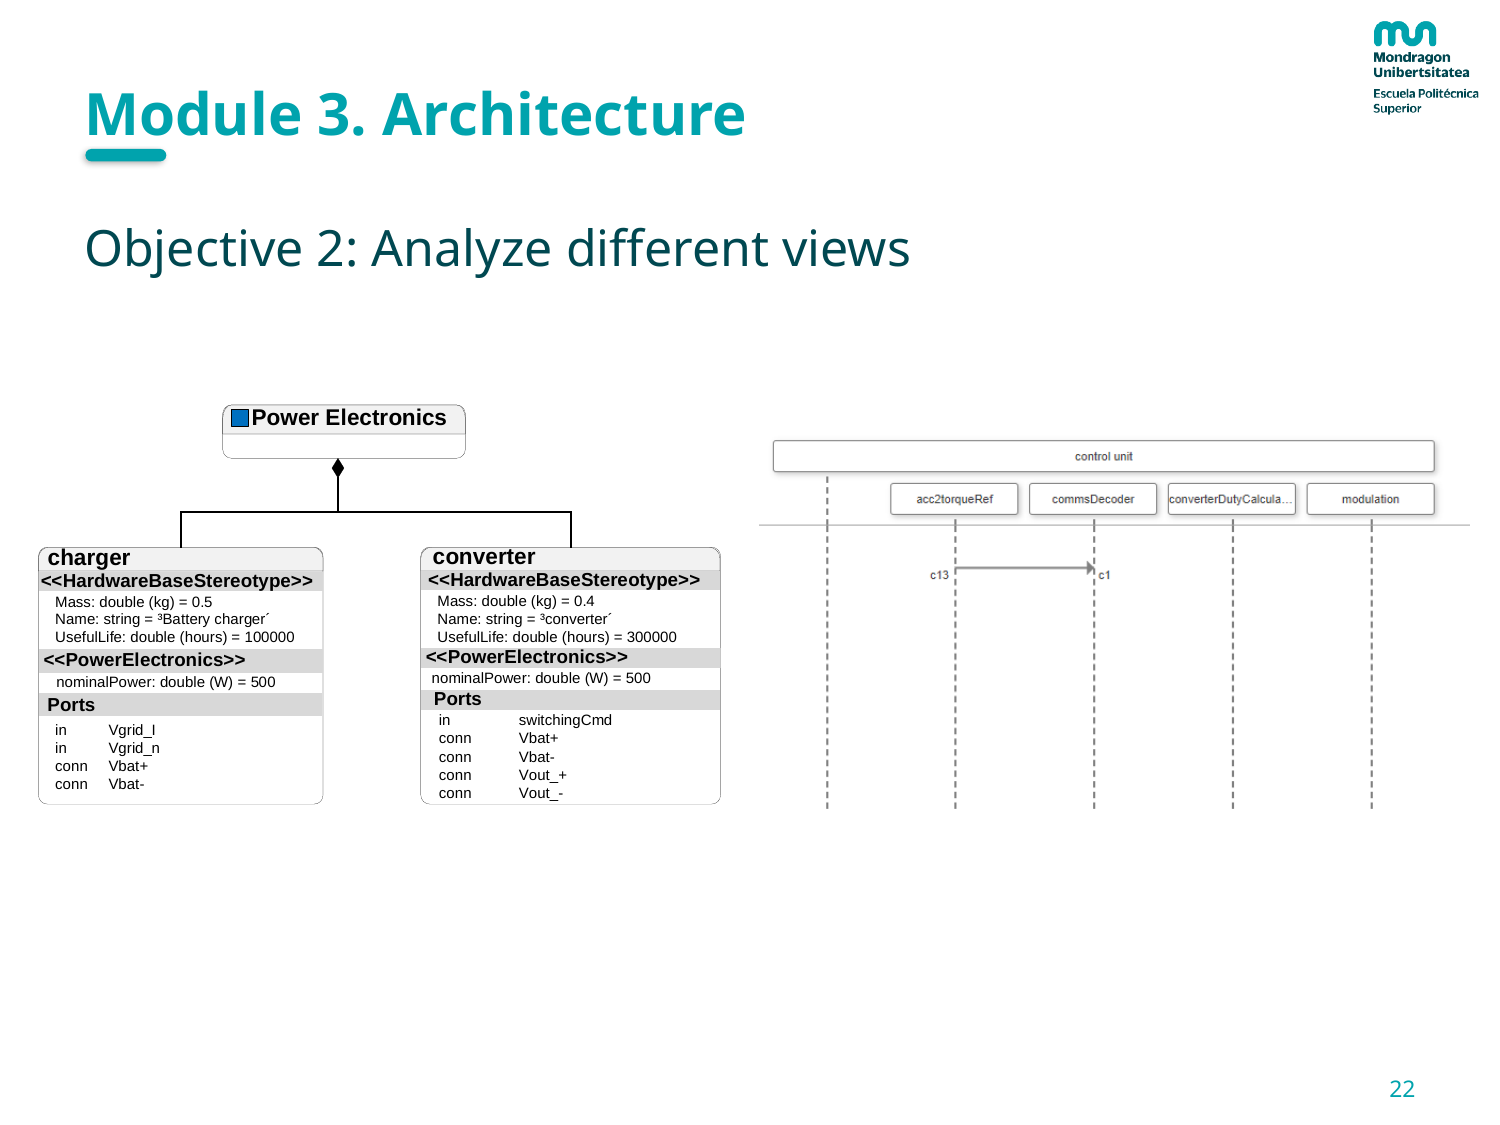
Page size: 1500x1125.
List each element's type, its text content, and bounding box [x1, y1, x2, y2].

list Objective 2: Analyze different views [69, 209, 1431, 999]
picture [759, 421, 1470, 810]
picture [1353, 0, 1500, 134]
slide_number 22 [1248, 1059, 1431, 1120]
picture [30, 398, 721, 810]
title Module 3. Architecture [69, 77, 1327, 148]
